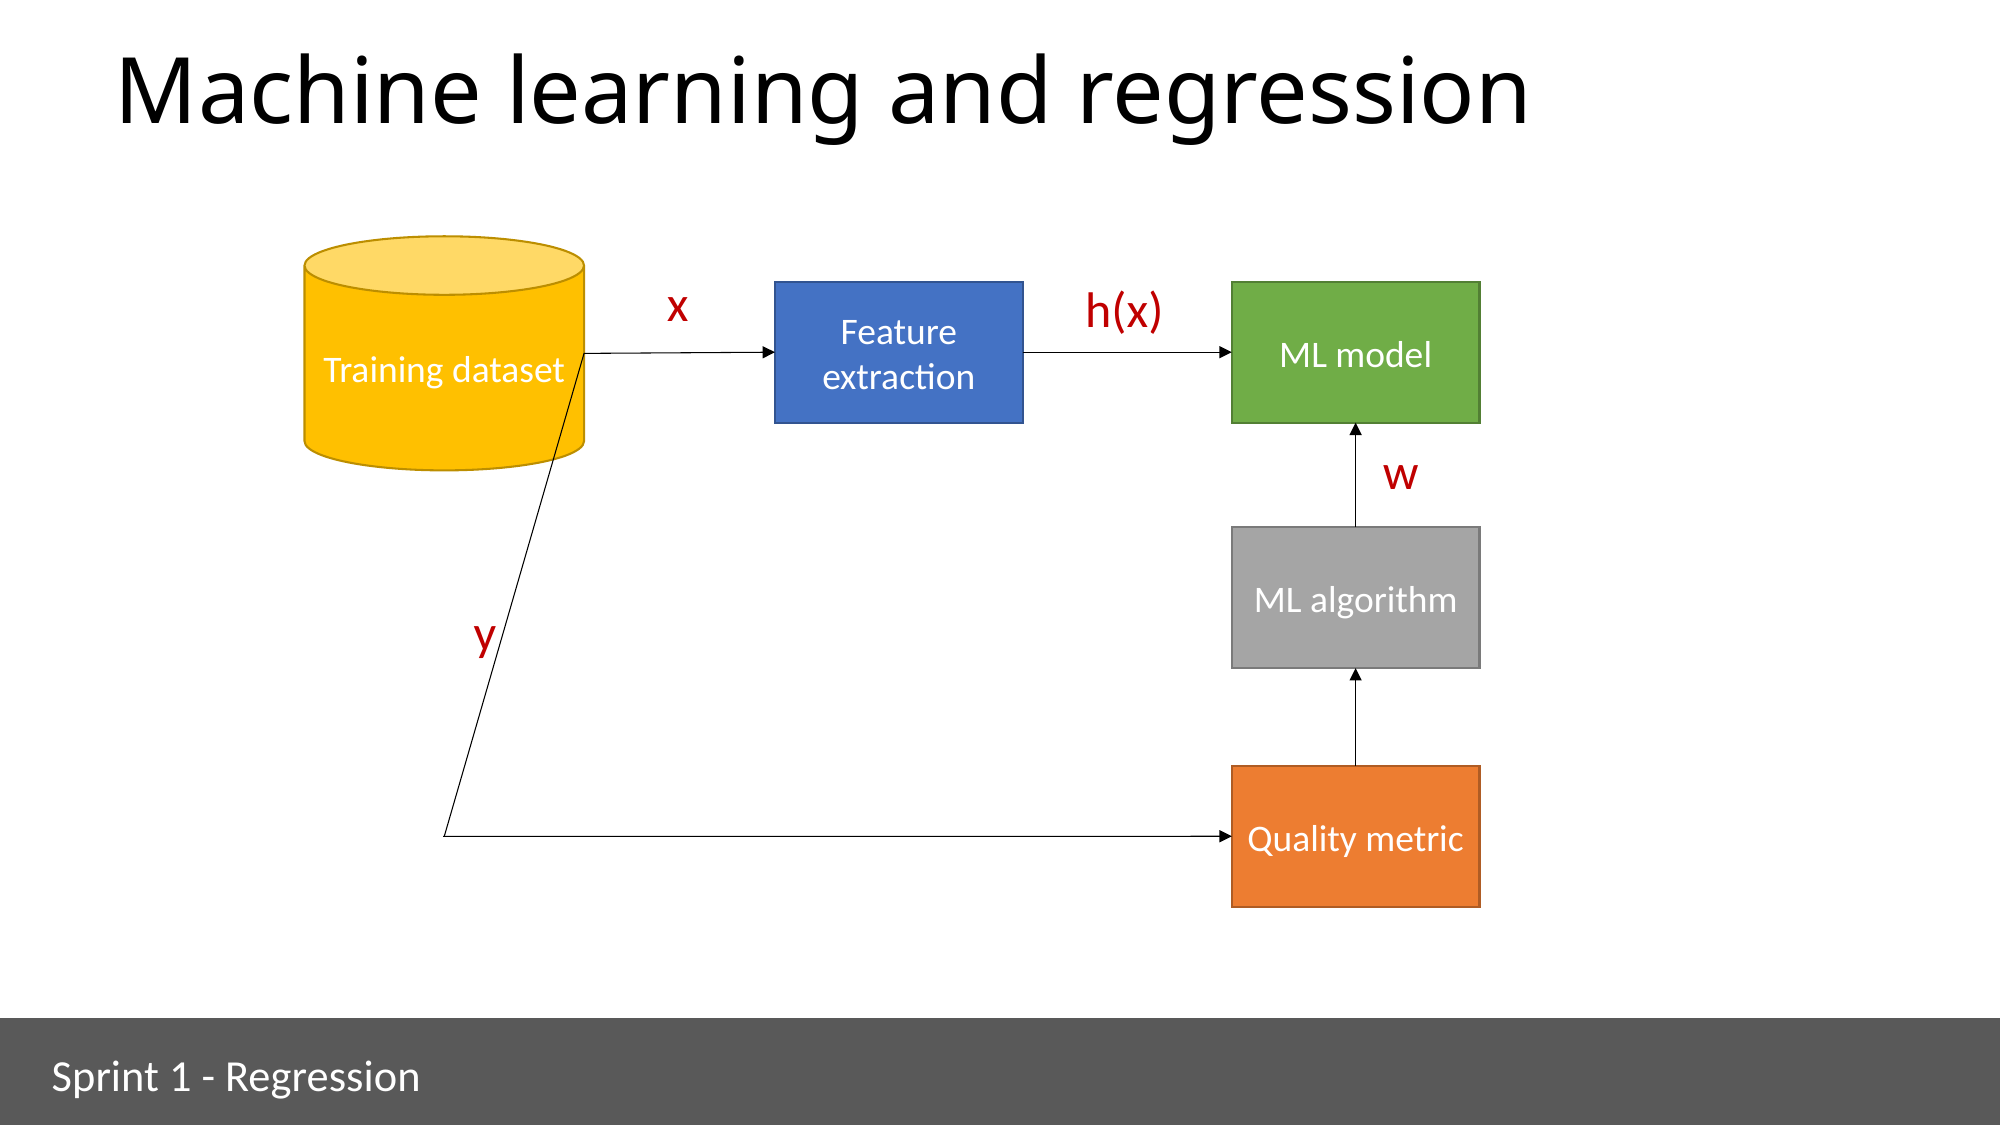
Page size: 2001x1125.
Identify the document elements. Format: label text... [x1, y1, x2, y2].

text_box h(x) [1070, 270, 1189, 346]
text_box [443, 470, 1232, 837]
text_box x [652, 263, 698, 339]
text_box w [1368, 431, 1414, 507]
title Machine learning and regression [99, 0, 1900, 188]
text_box Feature extraction [774, 281, 1024, 424]
text_box Quality metric [1231, 765, 1481, 908]
text_box Training dataset [303, 235, 586, 472]
text_box ML model [1231, 281, 1481, 424]
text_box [0, 1019, 2000, 1125]
text_box ML algorithm [1232, 526, 1481, 669]
